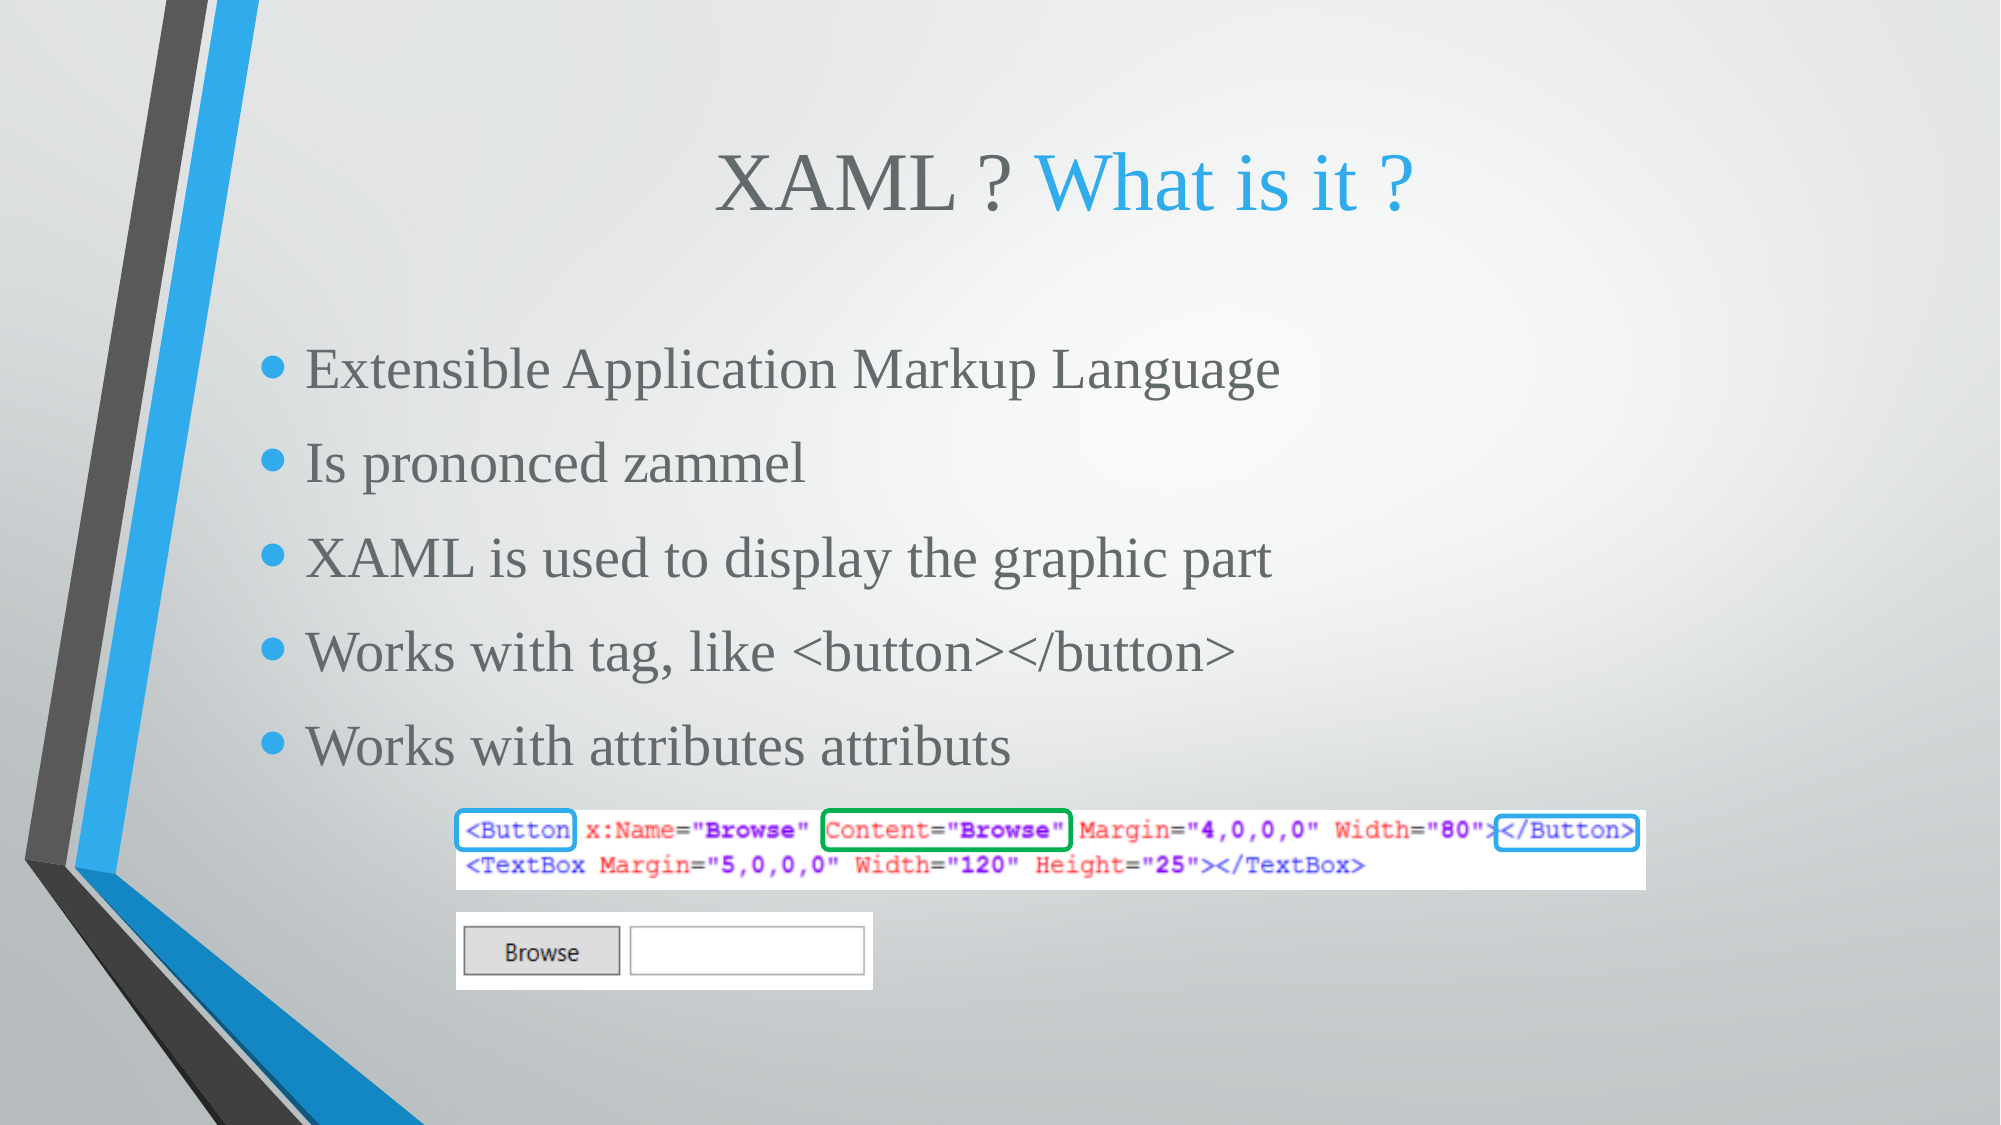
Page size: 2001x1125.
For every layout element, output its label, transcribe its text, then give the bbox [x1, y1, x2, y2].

picture [456, 810, 1646, 890]
list Extensible Application Markup Language Is prononced zammel XAML is used to display the graphic part Works with tag, like <button></button> Works with attributes attributs [243, 323, 1887, 831]
picture [456, 912, 873, 990]
title XAML ? What is it ? [243, 112, 1887, 242]
